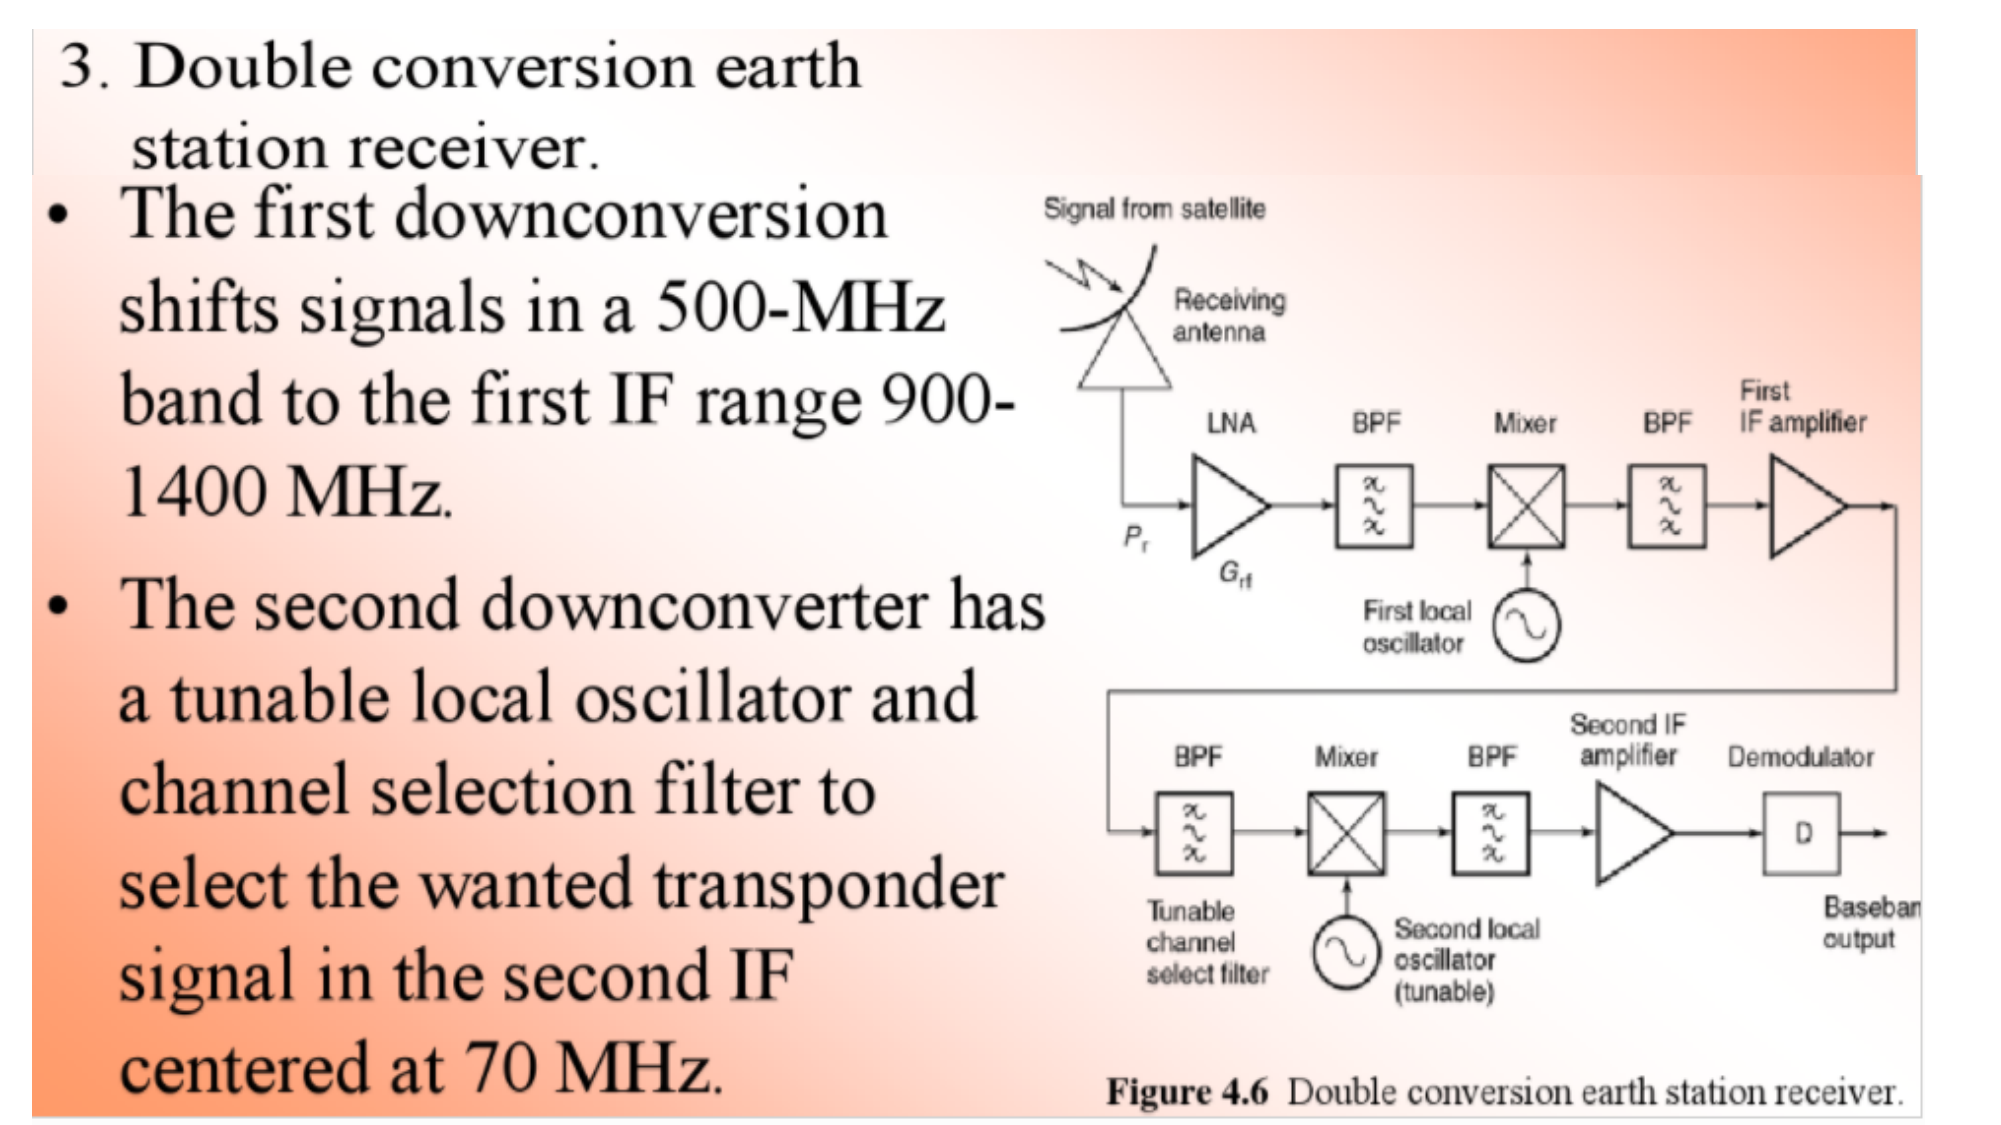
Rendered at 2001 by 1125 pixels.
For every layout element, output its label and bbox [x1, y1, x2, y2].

picture [32, 29, 1918, 175]
list [32, 175, 1925, 1125]
